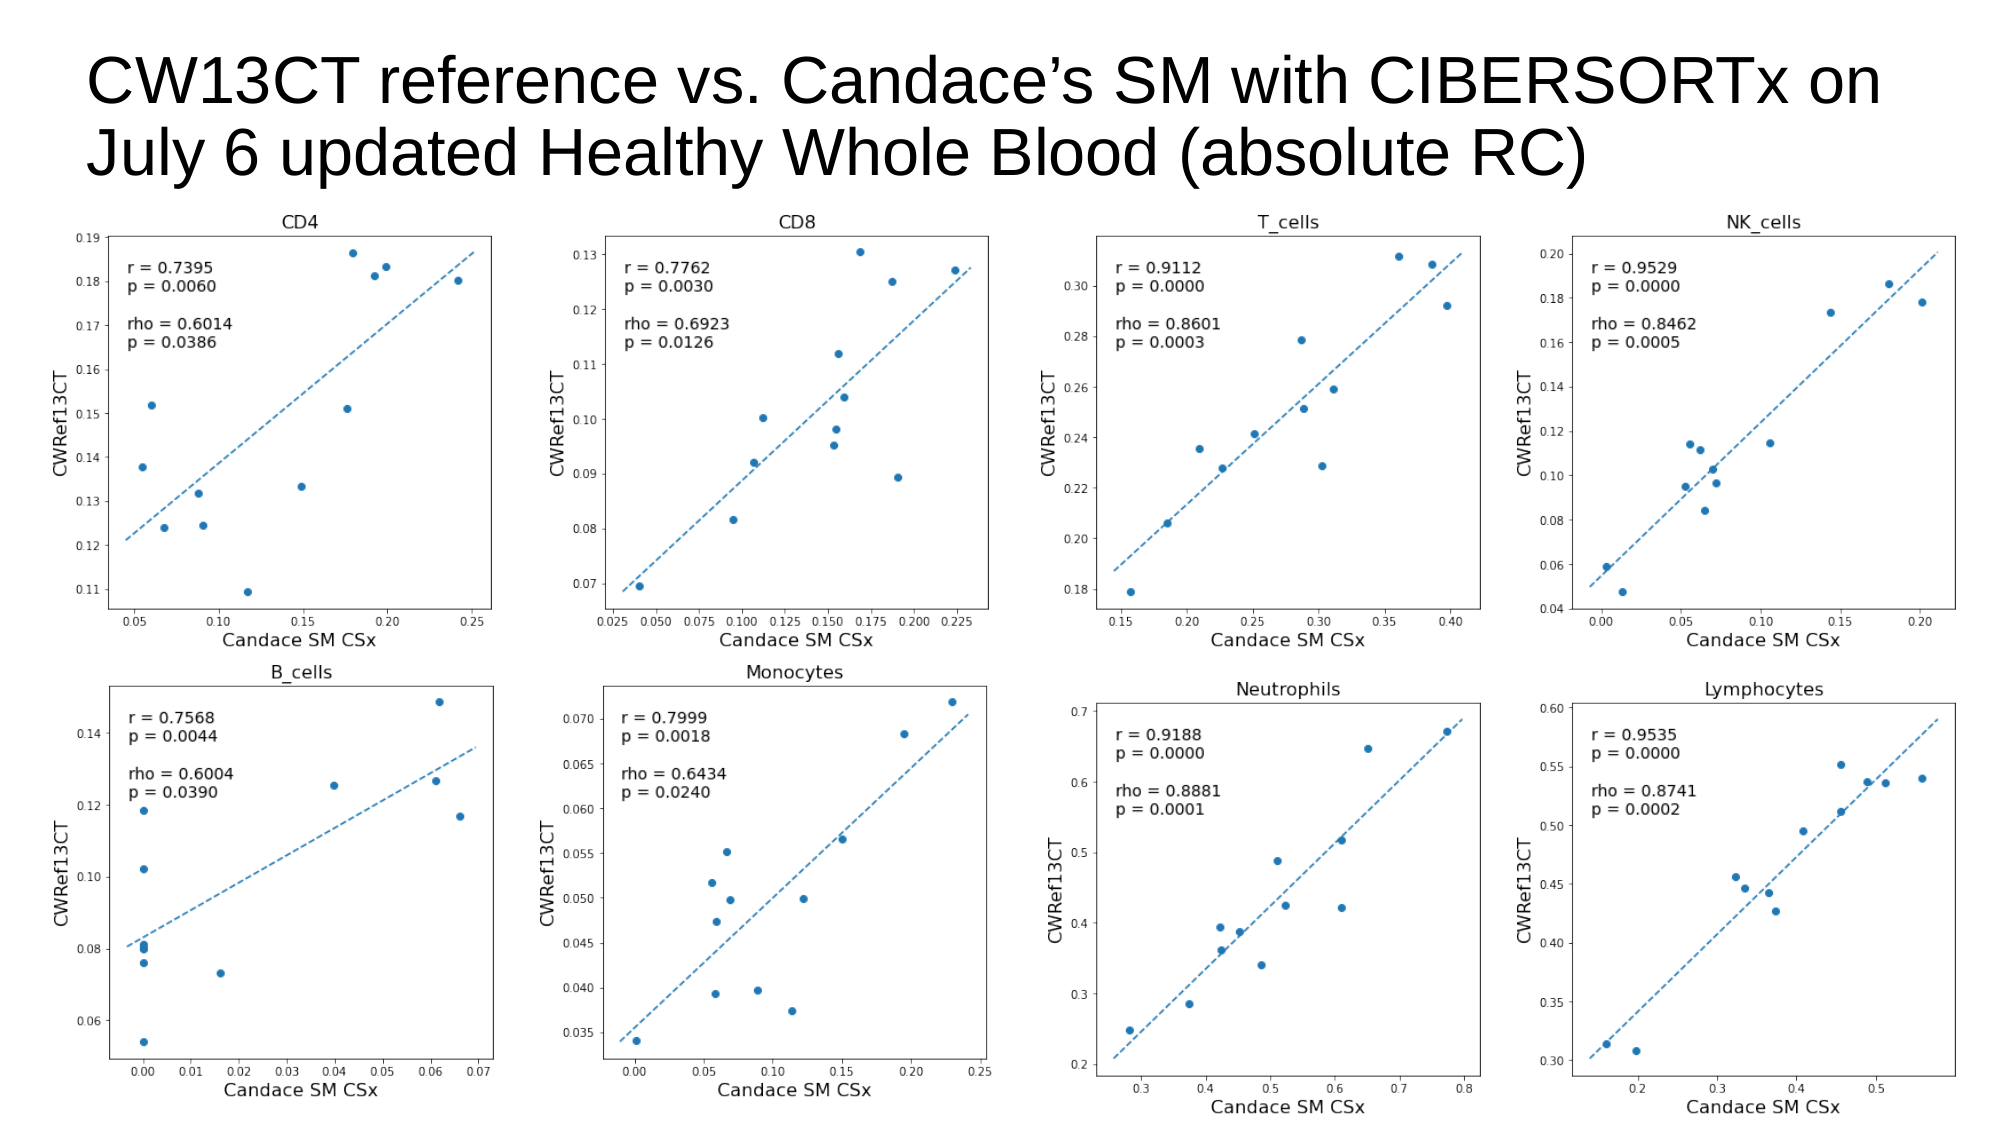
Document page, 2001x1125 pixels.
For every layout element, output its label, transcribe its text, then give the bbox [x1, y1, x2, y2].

picture [1509, 674, 1963, 1125]
picture [45, 207, 501, 1108]
title CW13CT reference vs. Candace’s SM with CIBERSORTx on July 6 updated Healthy Whole Blood (absolute RC) [71, 81, 1963, 155]
picture [532, 207, 1000, 1108]
picture [1033, 207, 1488, 658]
picture [1040, 674, 1488, 1125]
picture [1509, 207, 1963, 658]
